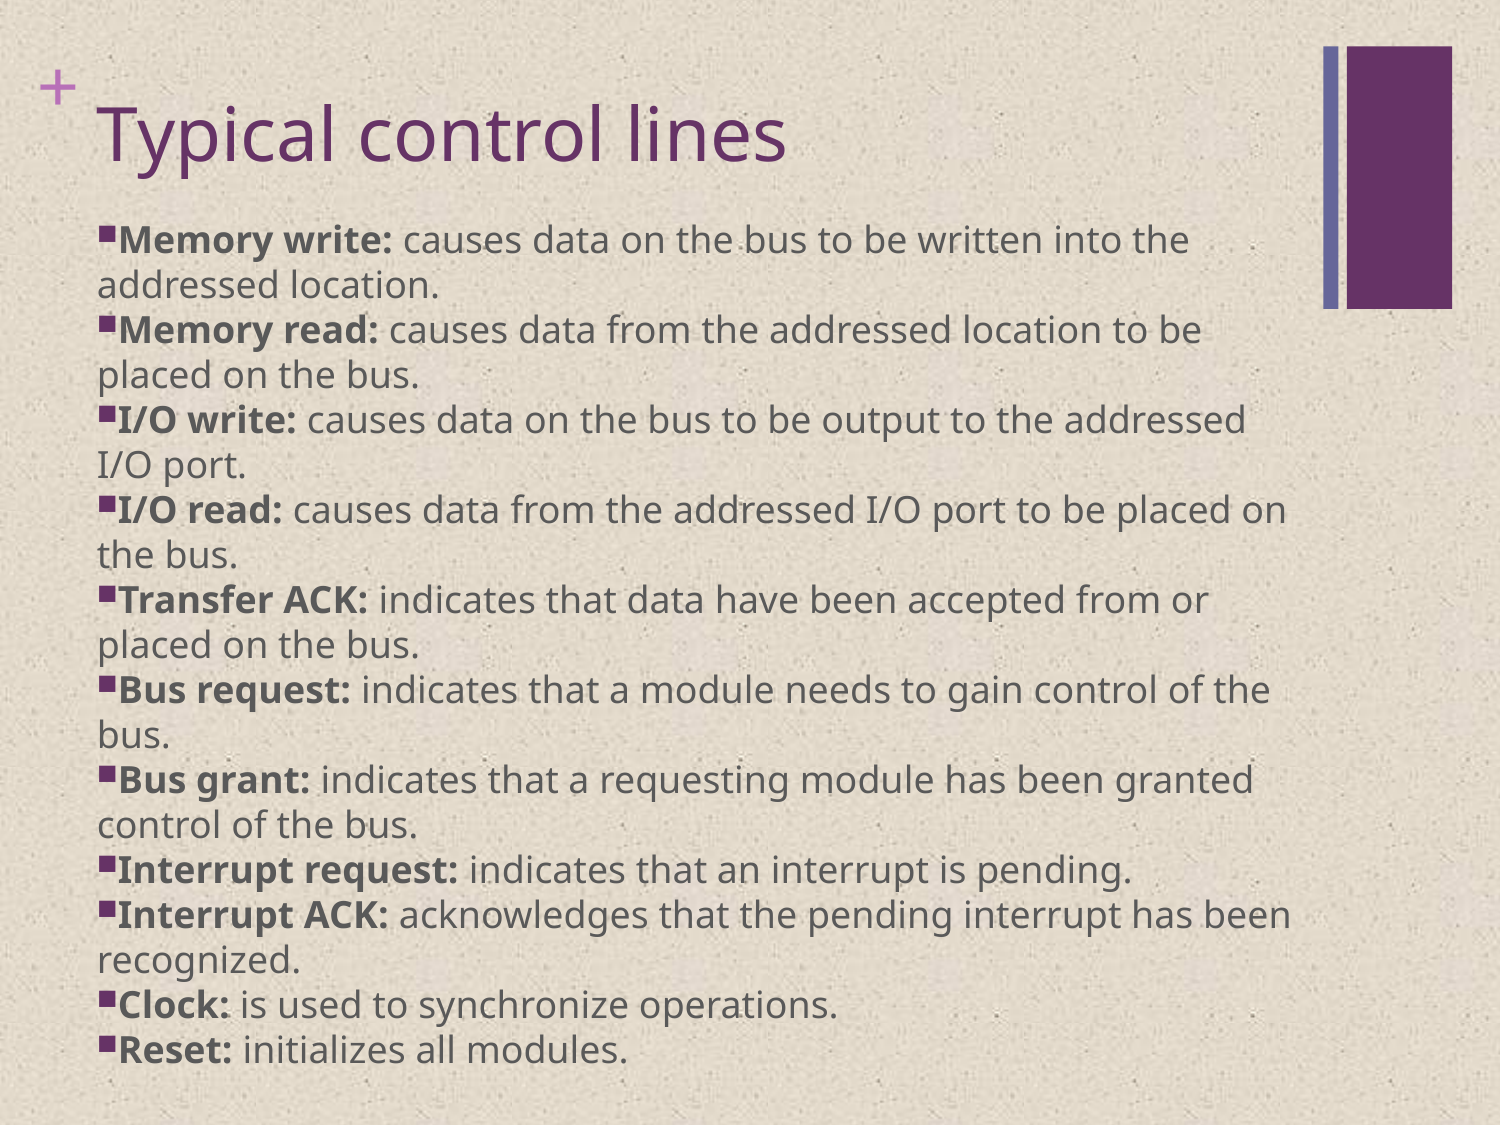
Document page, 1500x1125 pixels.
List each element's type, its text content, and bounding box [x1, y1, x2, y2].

list Memory write: causes data on the bus to be written into the addressed location. Memory read: causes data from the addressed location to be placed on the bus. I/O write: causes data on the bus to be output to the addressed I/O port. I/O read: causes data from the addressed I/O port to be placed on the bus. Transfer ACK: indicates that data have been accepted from or placed on the bus. Bus request: indicates that a module needs to gain control of the bus. Bus grant: indicates that a requesting module has been granted control of the bus. Interrupt request: indicates that an interrupt is pending. Interrupt ACK: acknowledges that the pending interrupt has been recognized. Clock: is used to synchronize operations. Reset: initializes all modules. [81, 208, 1322, 1005]
title Typical control lines [81, 79, 1322, 208]
picture [0, 0, 1500, 1125]
